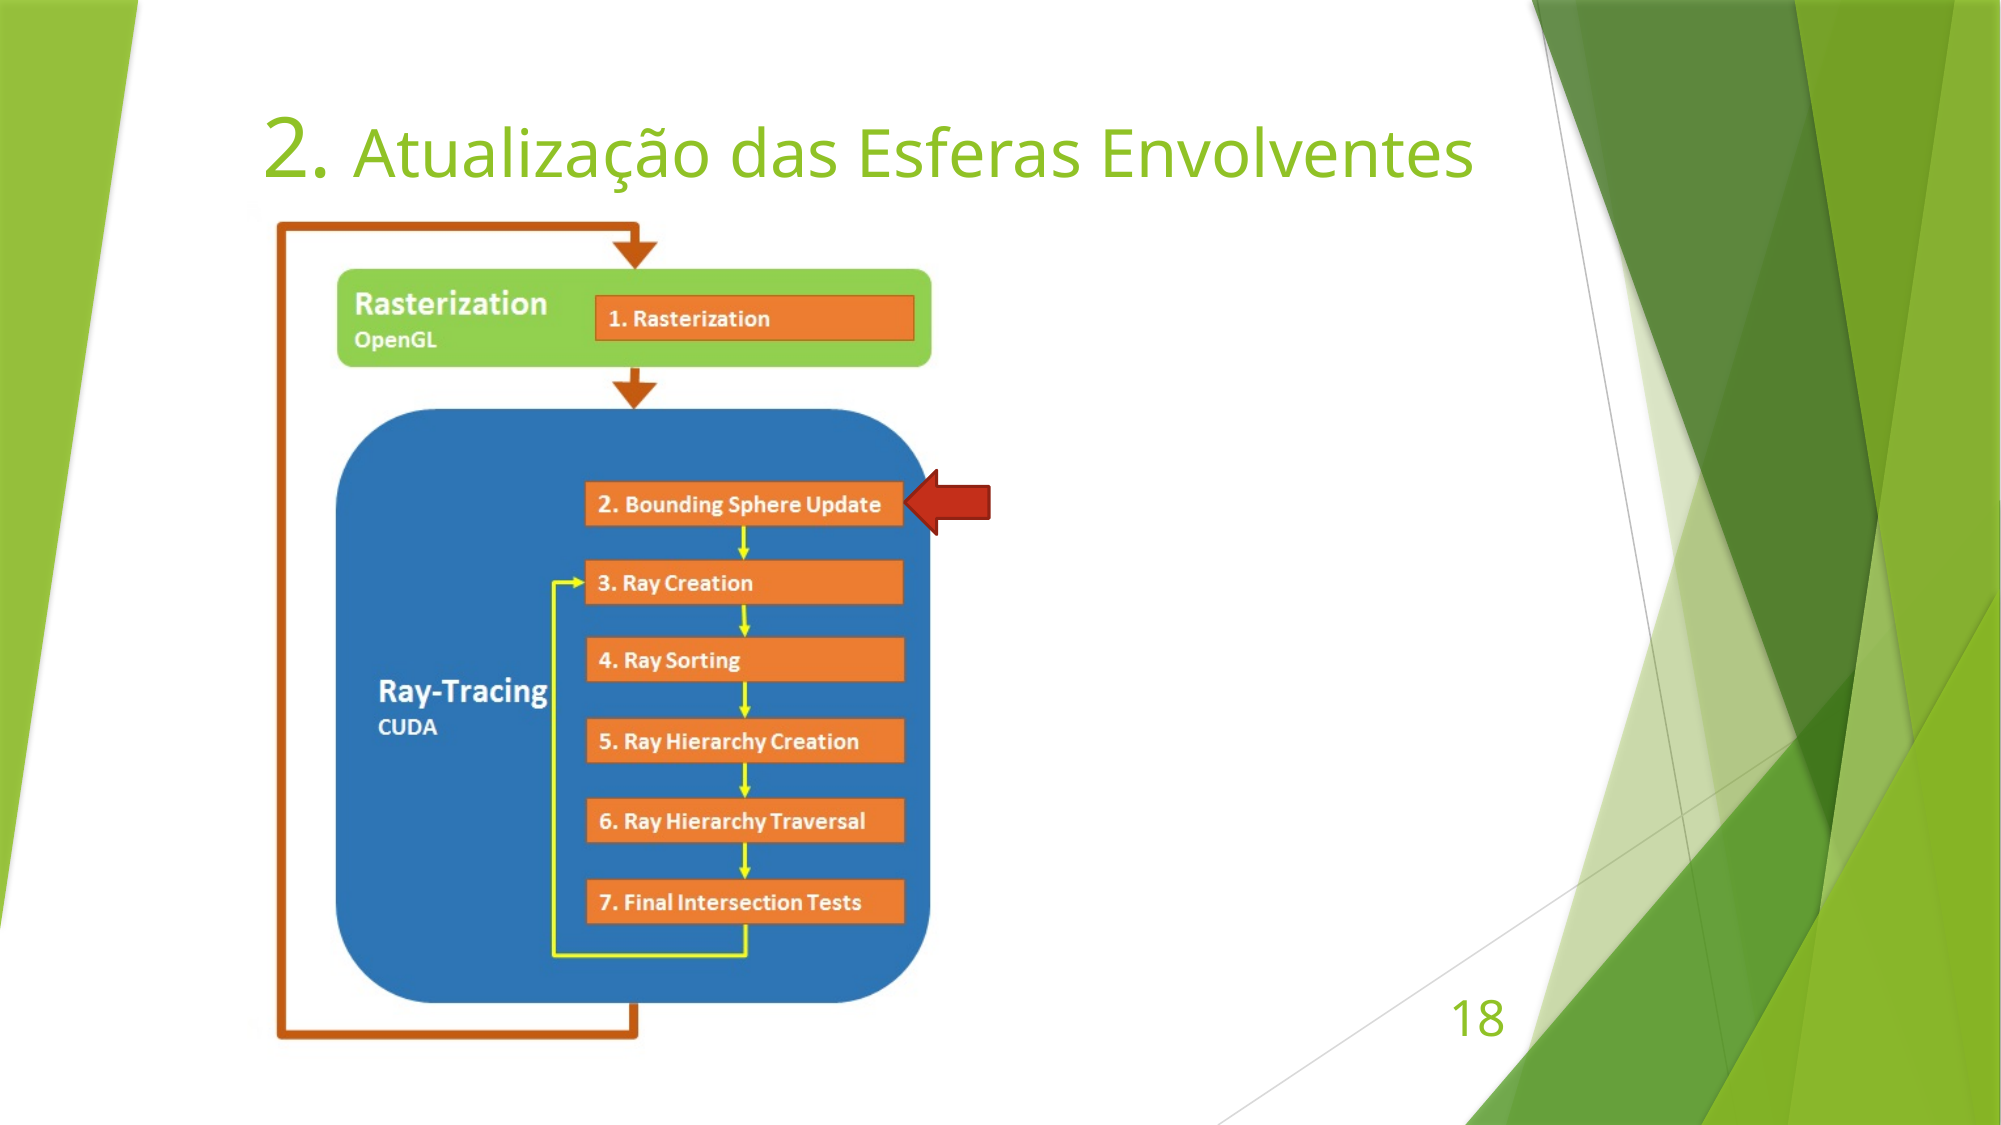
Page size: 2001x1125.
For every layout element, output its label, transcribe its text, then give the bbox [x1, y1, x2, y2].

title 2. Atualização das Esferas Envolventes [247, 2, 1522, 202]
slide_number 18 [1409, 991, 1522, 1051]
picture [246, 200, 967, 1067]
text_box [971, 484, 991, 520]
